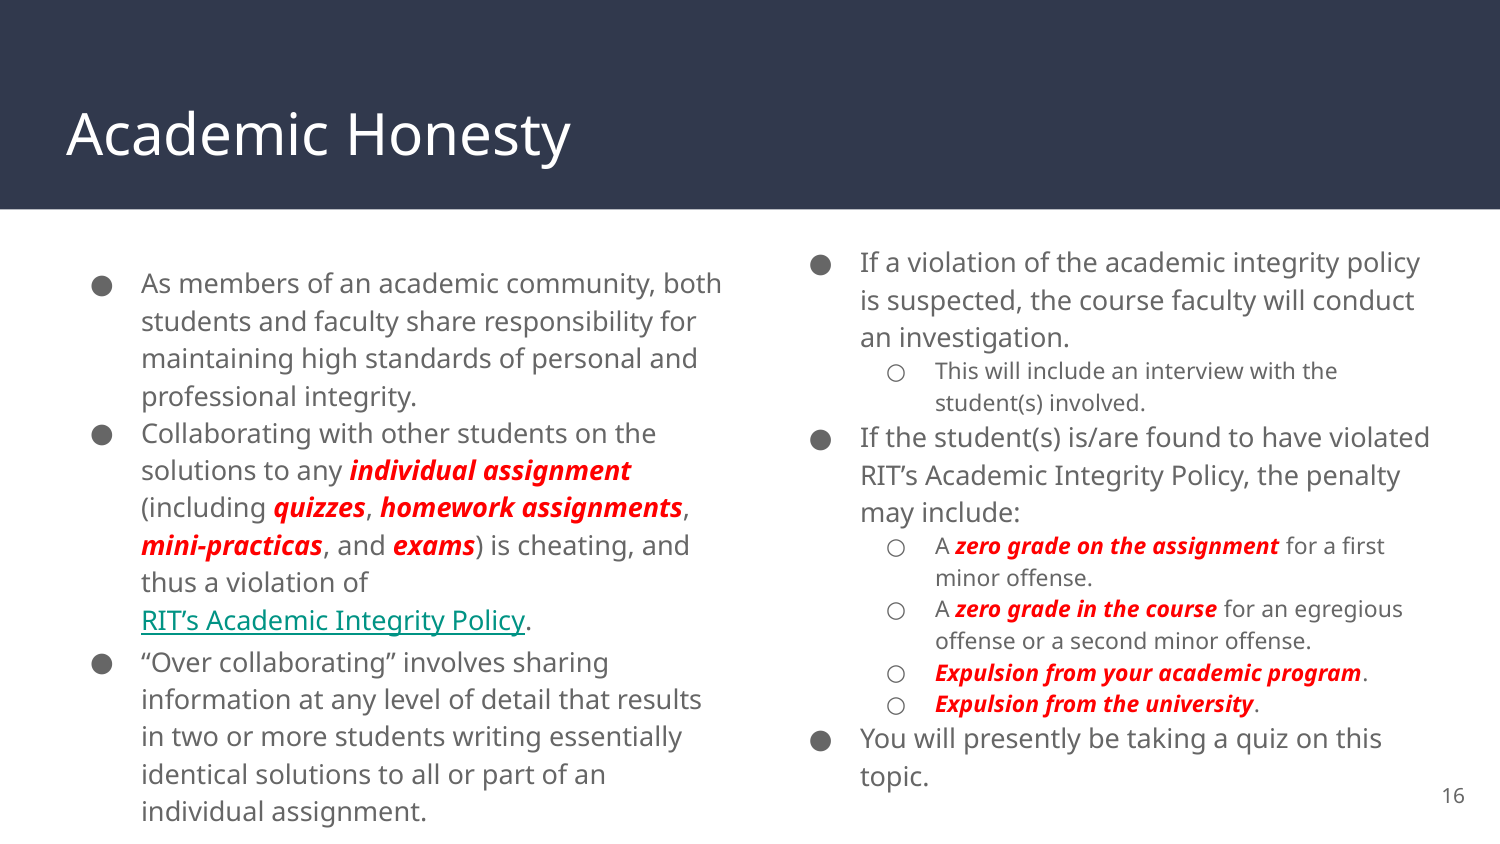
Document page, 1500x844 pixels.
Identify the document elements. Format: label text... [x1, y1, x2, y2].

list As members of an academic community, both students and faculty share responsibility for maintaining high standards of personal and professional integrity. Collaborating with other students on the solutions to any individual assignment (including quizzes, homework assignments, mini-practicas, and exams) is cheating, and thus a violation of RIT’s Academic Integrity Policy. “Over collaborating” involves sharing information at any level of detail that results in two or more students writing essentially identical solutions to all or part of an individual assignment. [51, 247, 739, 786]
list If a violation of the academic integrity policy is suspected, the course faculty will conduct an investigation. This will include an interview with the student(s) involved. If the student(s) is/are found to have violated RIT’s Academic Integrity Policy, the penalty may include: A zero grade on the assignment for a first minor offense. A zero grade in the course for an egregious offense or a second minor offense. Expulsion from your academic program. Expulsion from the university. You will presently be taking a quiz on this topic. [769, 247, 1449, 786]
title Academic Honesty [51, 82, 1449, 185]
slide_number ‹#› [1389, 764, 1480, 830]
